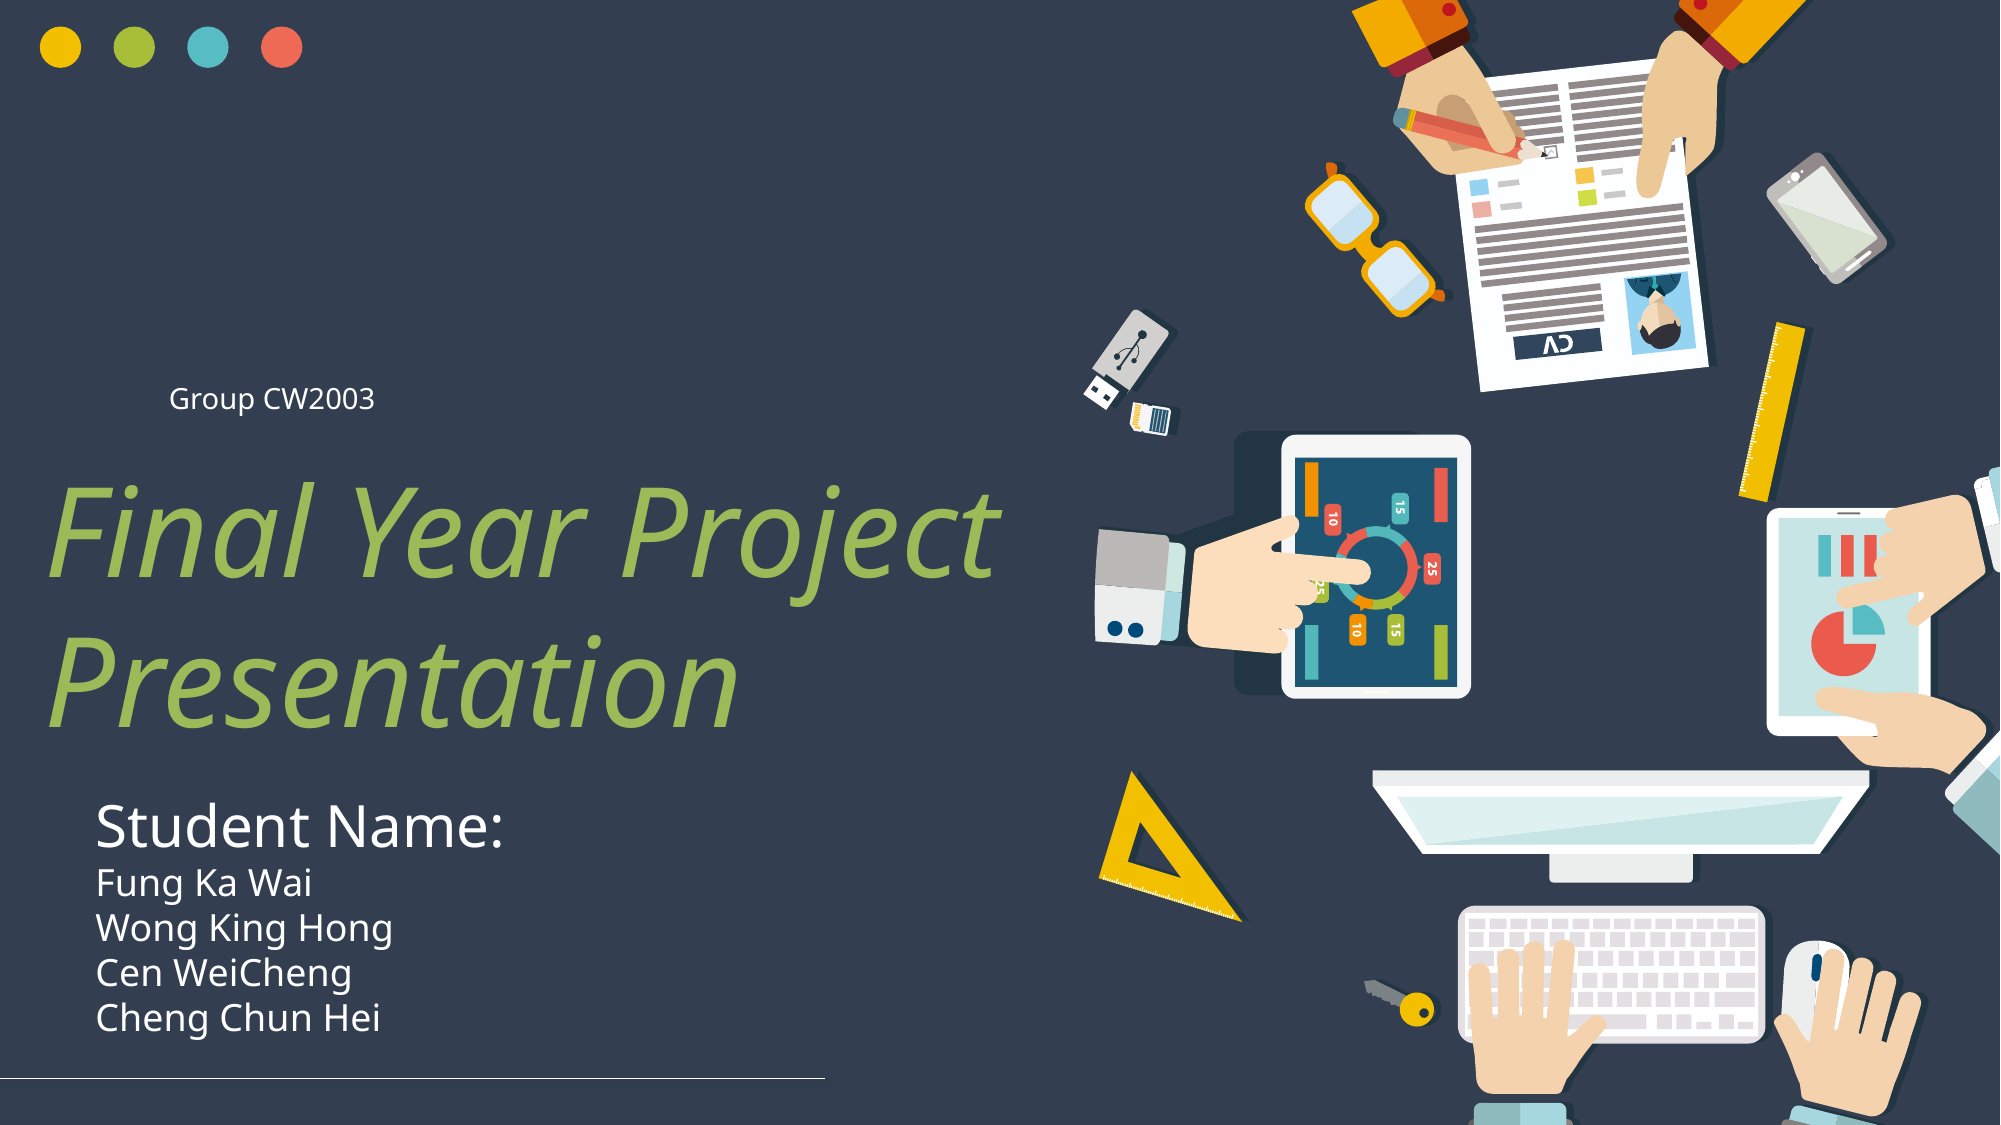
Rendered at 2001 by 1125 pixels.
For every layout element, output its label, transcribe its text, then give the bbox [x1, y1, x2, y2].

text_box Student Name: Fung Ka Wai Wong King Hong Cen WeiCheng Cheng Chun Hei [80, 781, 1106, 1125]
text_box [186, 25, 230, 69]
text_box [259, 25, 304, 69]
text_box Final Year Project Presentation [29, 444, 1201, 760]
text_box Group CW2003 [154, 372, 1083, 423]
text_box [1303, 0, 1897, 503]
text_box [112, 25, 156, 69]
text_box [1094, 431, 1472, 699]
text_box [1083, 306, 1182, 437]
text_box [1364, 769, 1932, 1125]
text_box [1766, 462, 2000, 868]
text_box [38, 25, 83, 69]
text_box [1098, 770, 1250, 923]
